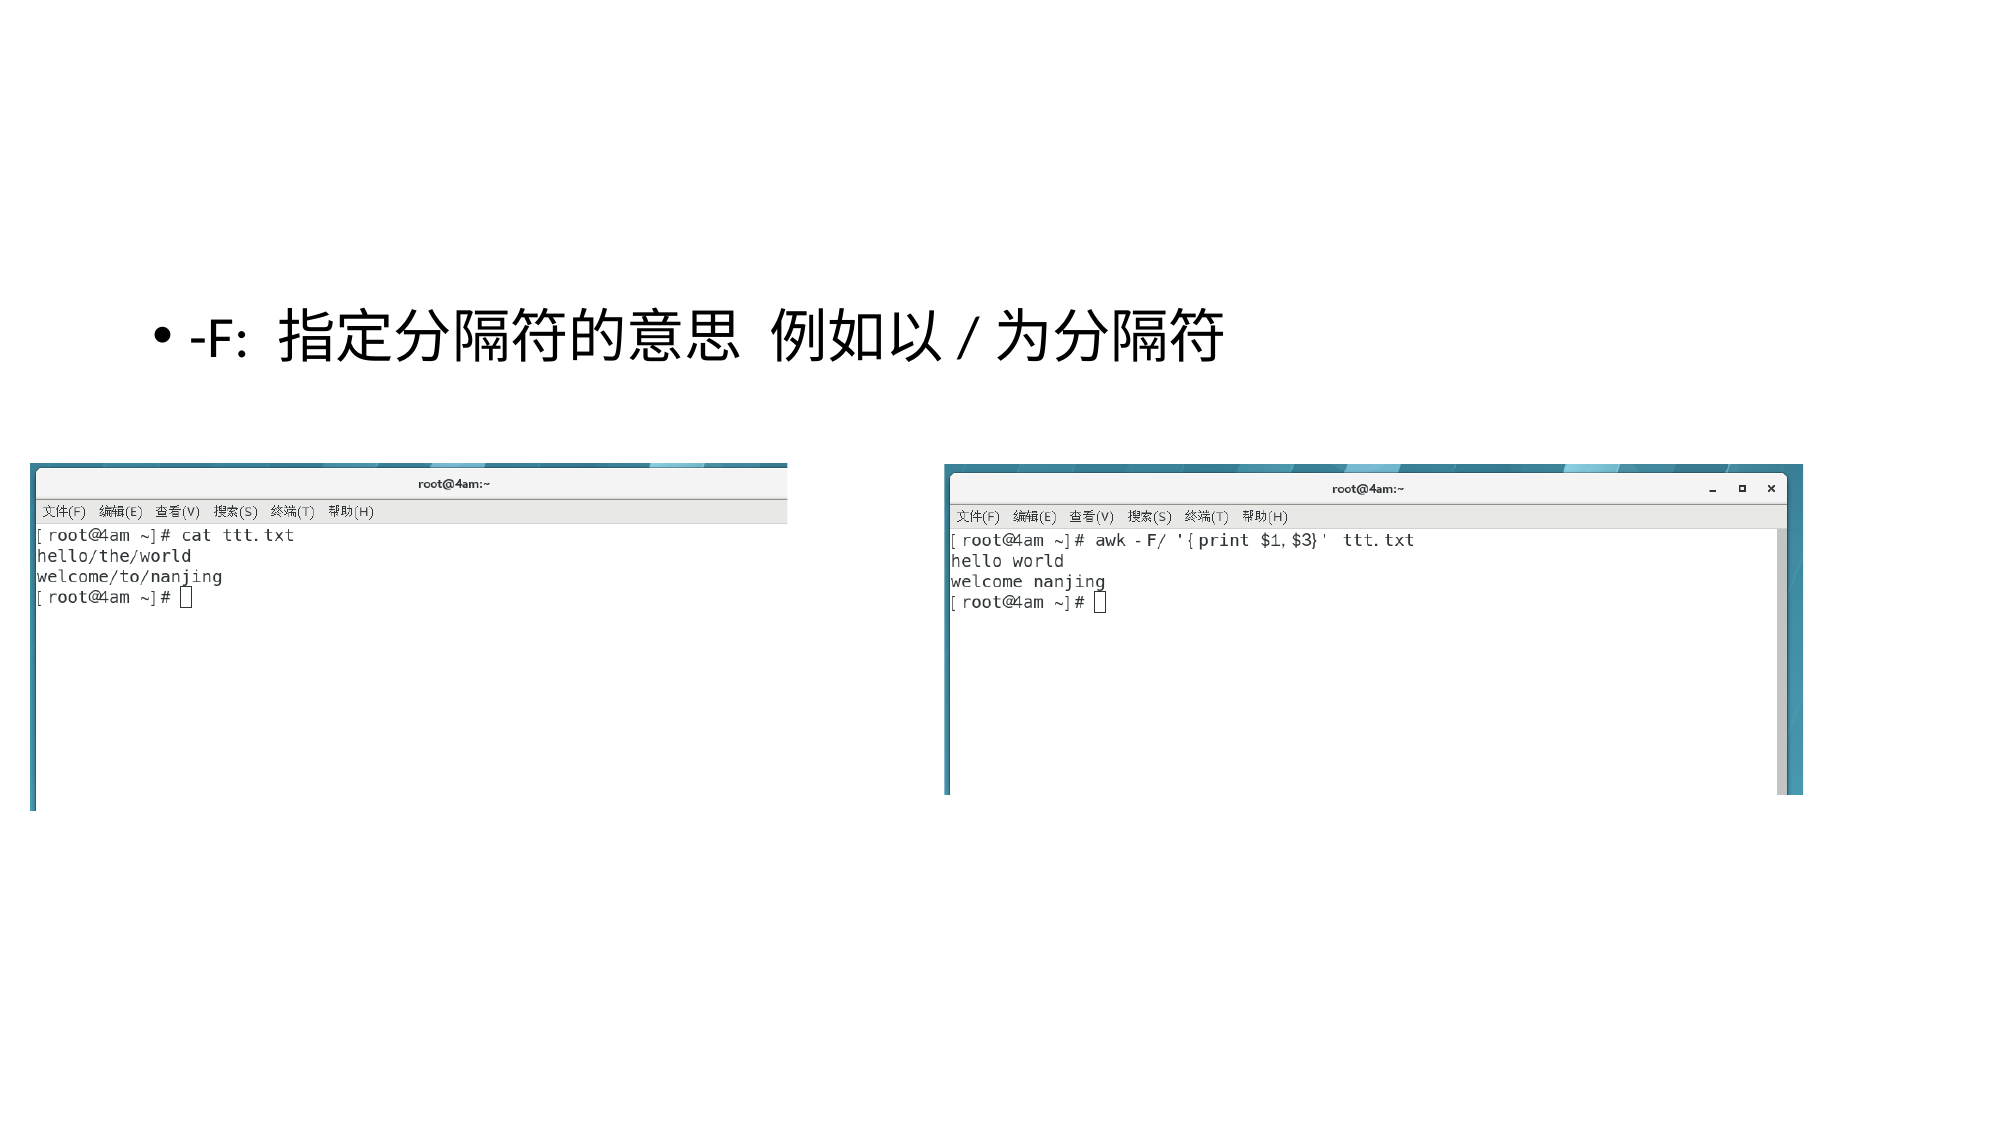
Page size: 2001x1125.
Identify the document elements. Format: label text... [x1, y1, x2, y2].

picture [30, 463, 788, 811]
list -F: 指定分隔符的意思 例如以/为分隔符 [137, 299, 1863, 1014]
picture [944, 464, 1804, 795]
